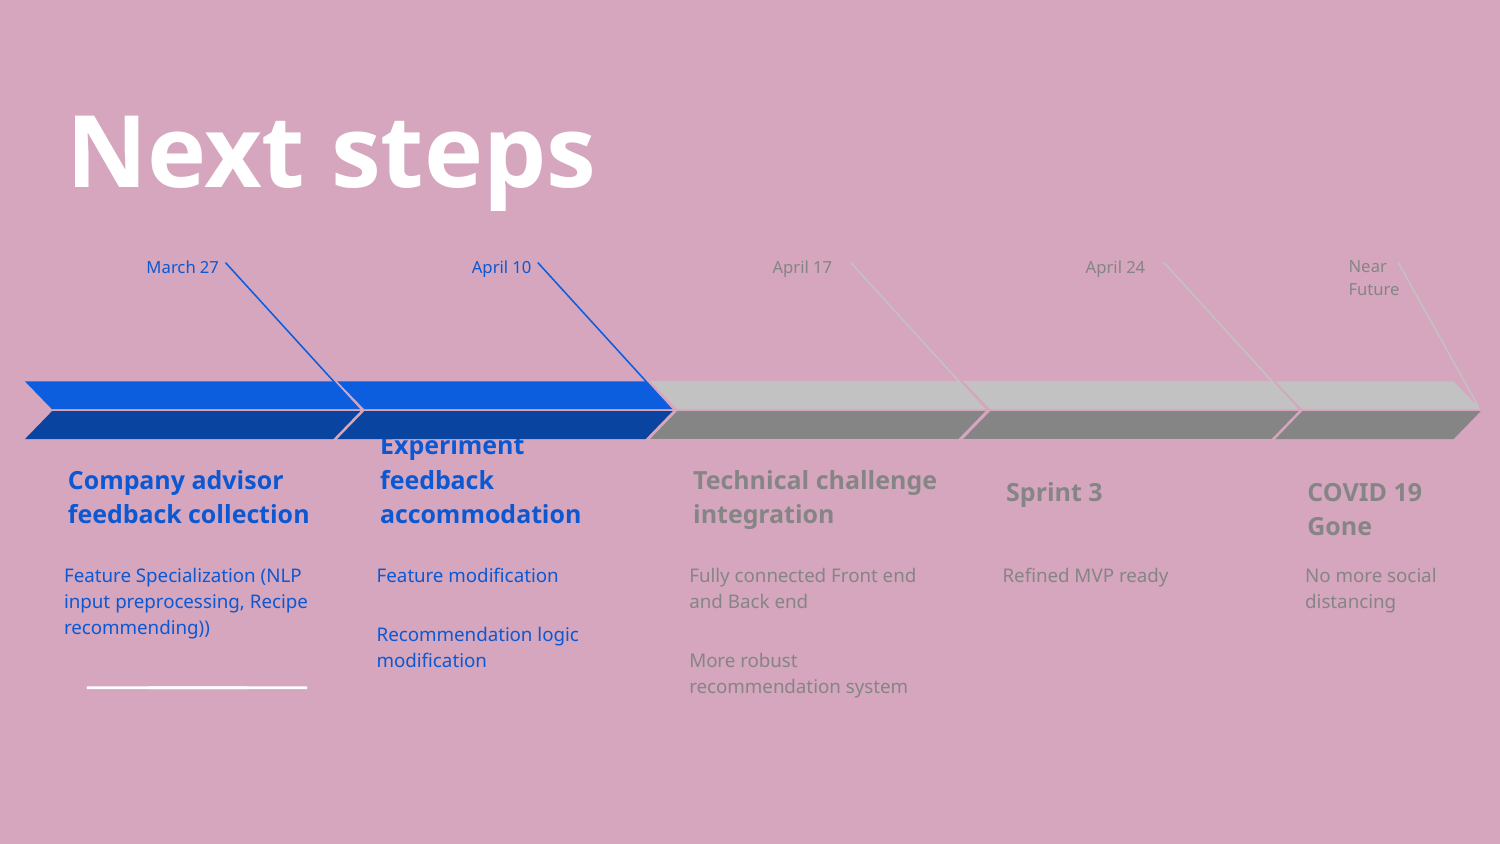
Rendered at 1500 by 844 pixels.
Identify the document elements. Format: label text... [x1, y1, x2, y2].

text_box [1275, 238, 1482, 690]
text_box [361, 238, 648, 690]
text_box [649, 238, 961, 689]
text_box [963, 238, 1274, 689]
title Next steps [51, 72, 1449, 167]
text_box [24, 238, 361, 690]
